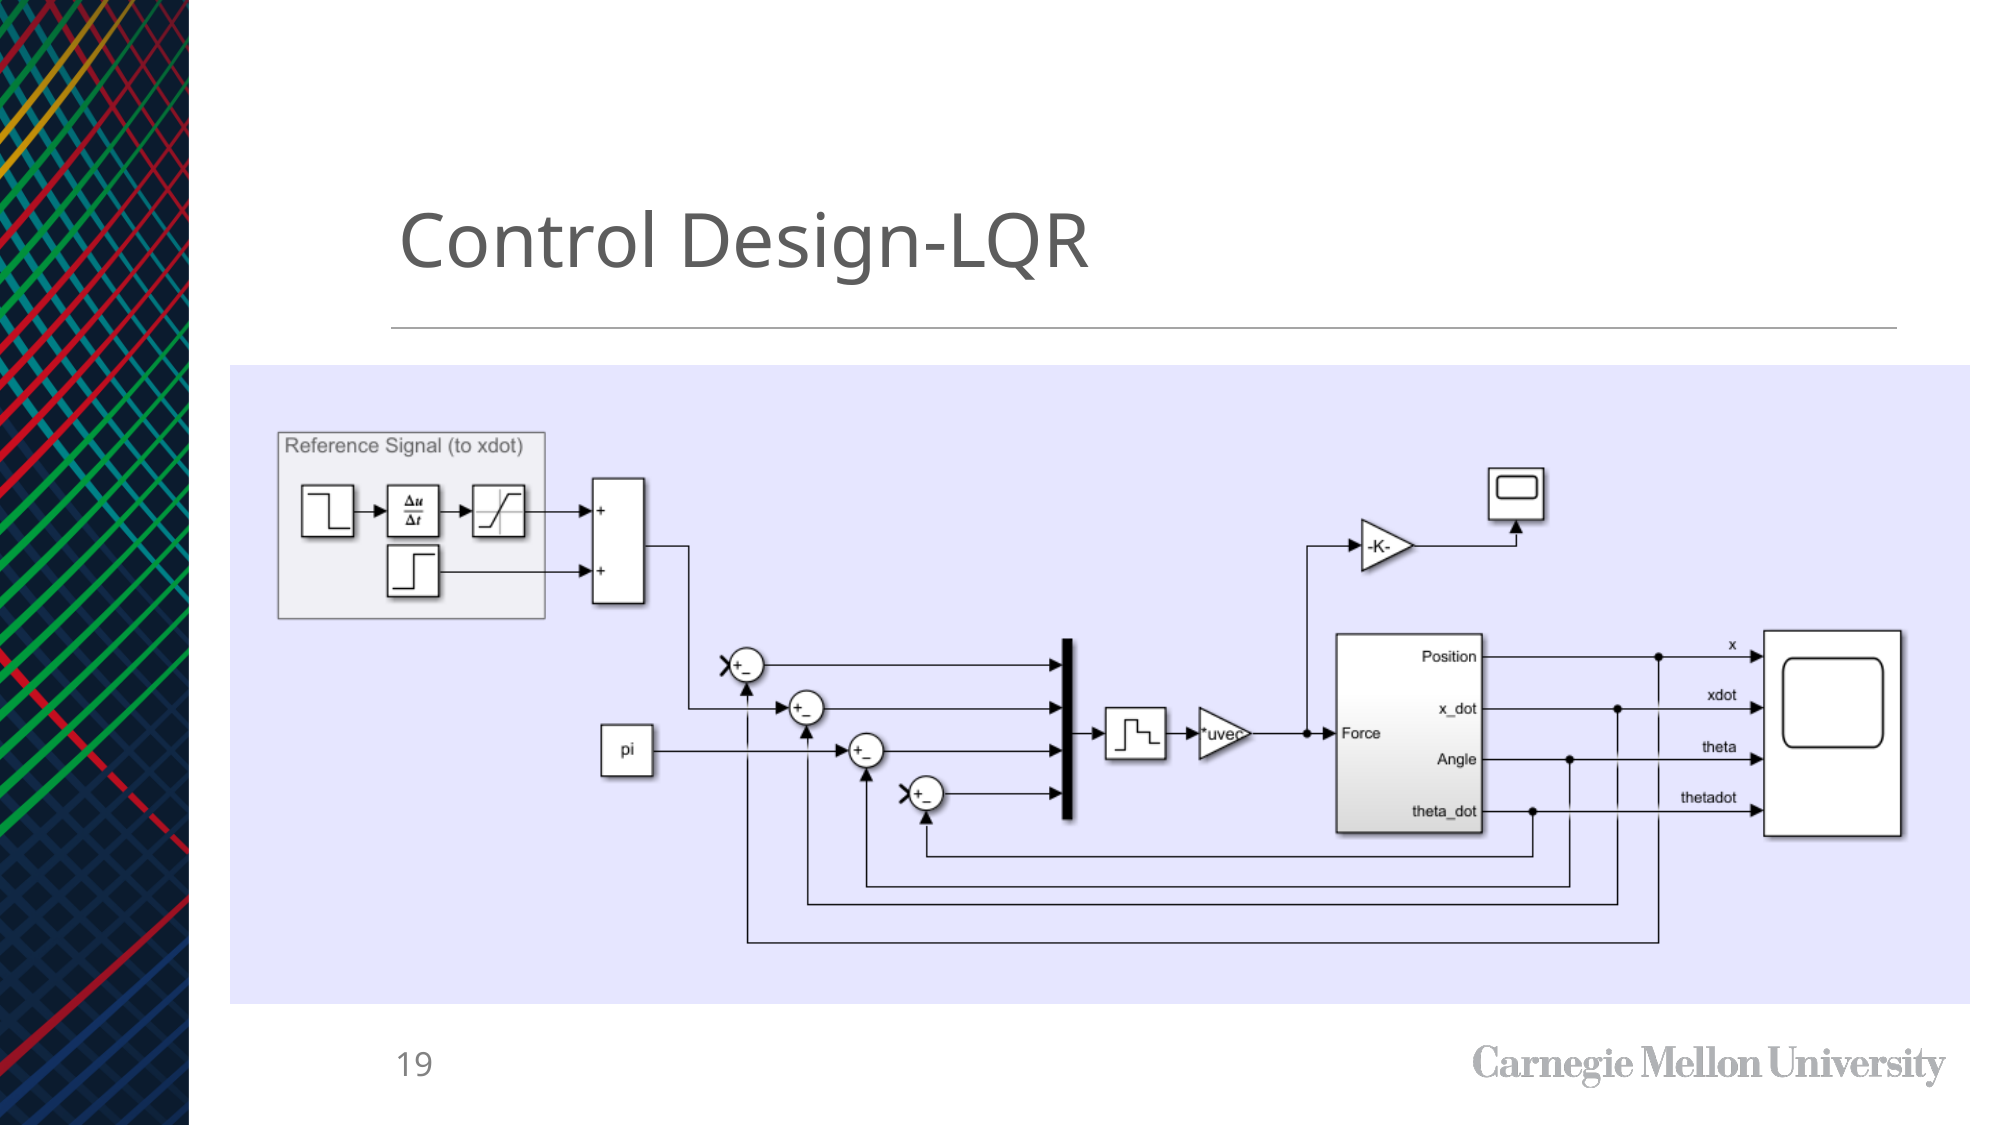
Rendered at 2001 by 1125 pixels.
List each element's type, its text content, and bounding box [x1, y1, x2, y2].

slide_number ‹#› [383, 1016, 441, 1125]
picture [230, 365, 1971, 1005]
picture [0, 0, 188, 1125]
list Control Design-LQR [391, 189, 1357, 296]
picture [1473, 1045, 1946, 1088]
